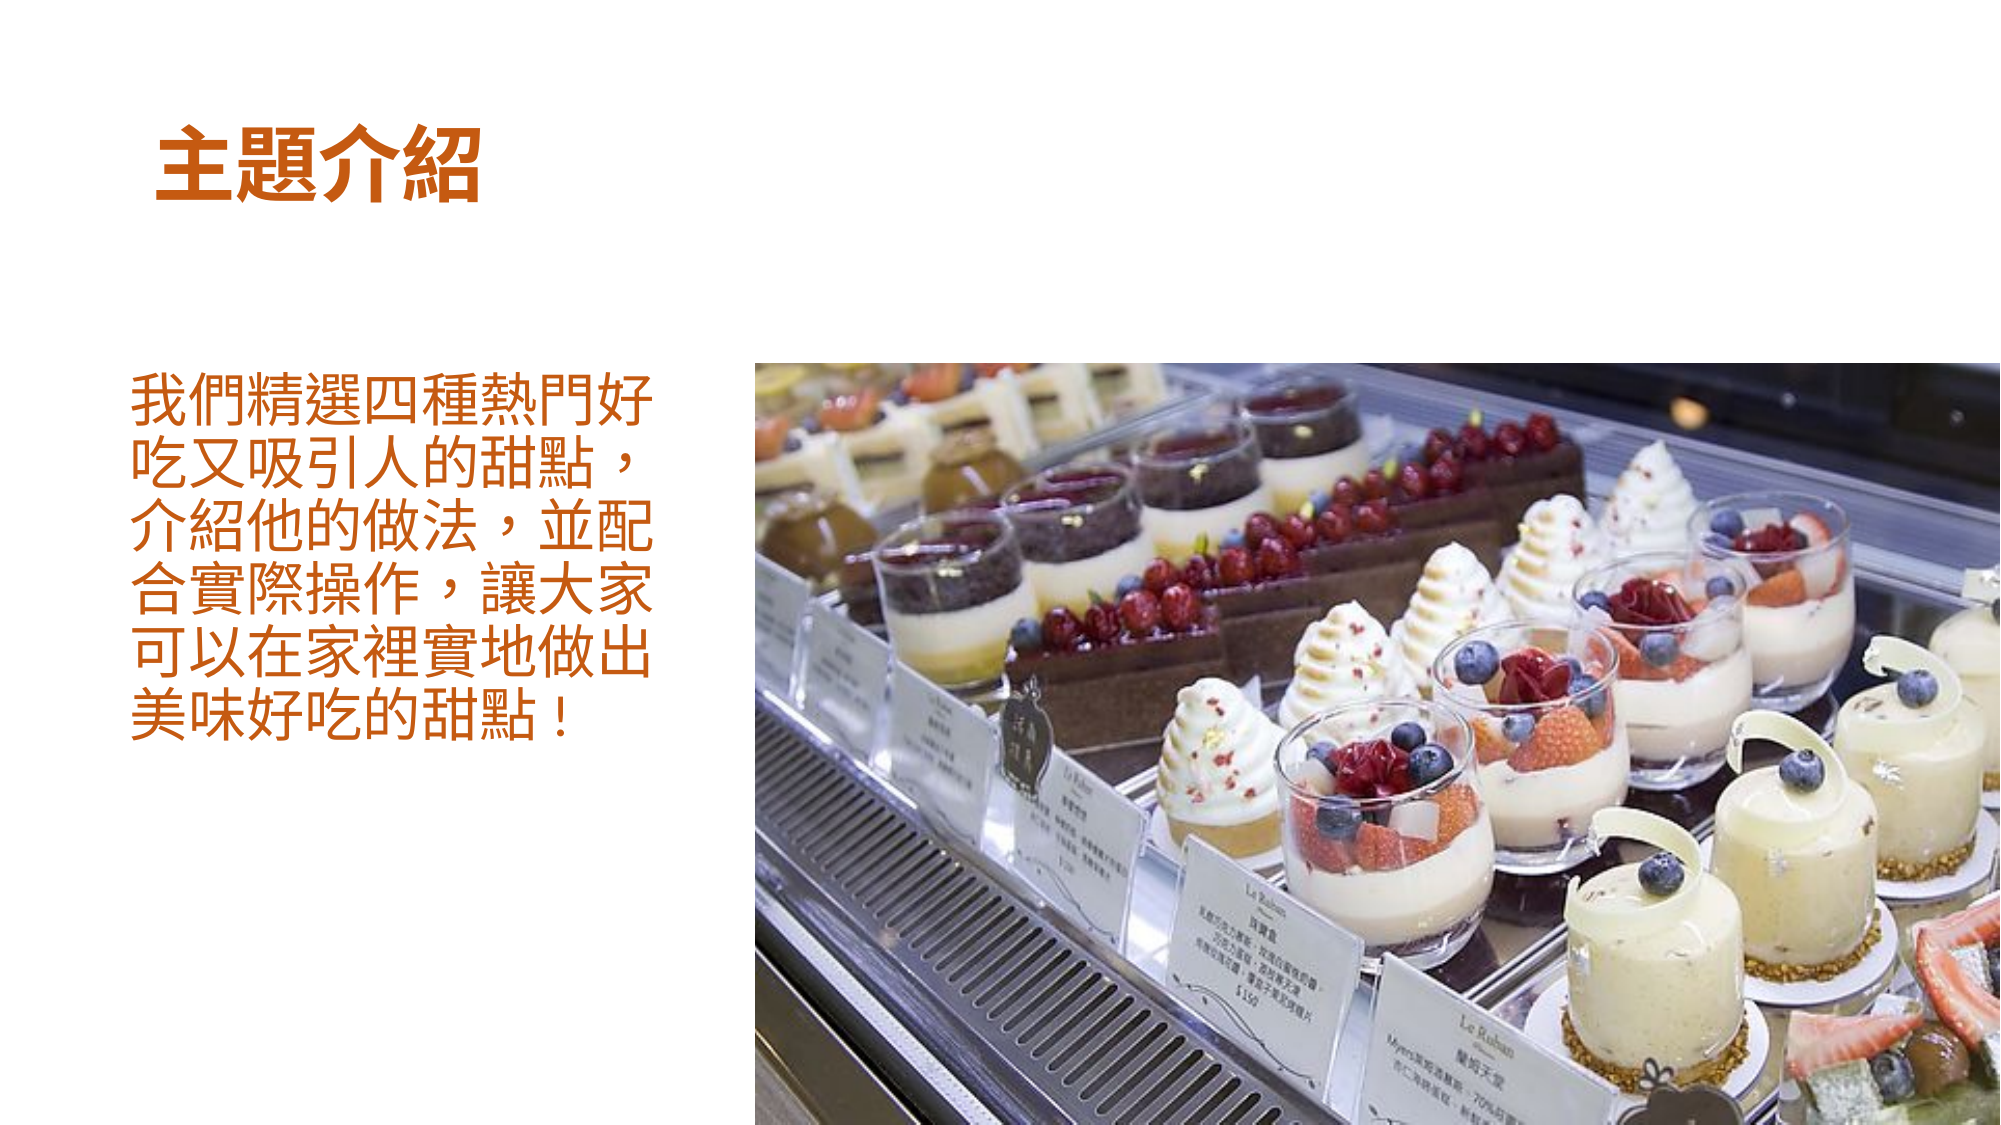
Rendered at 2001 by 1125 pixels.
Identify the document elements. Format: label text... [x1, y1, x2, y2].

list 我們精選四種熱門好吃又吸引人的甜點，介紹他的做法，並配合實際操作，讓大家可以在家裡實地做出美味好吃的甜點! [114, 363, 710, 1125]
title 主題介紹 [137, 59, 1863, 278]
picture [755, 363, 2000, 1125]
